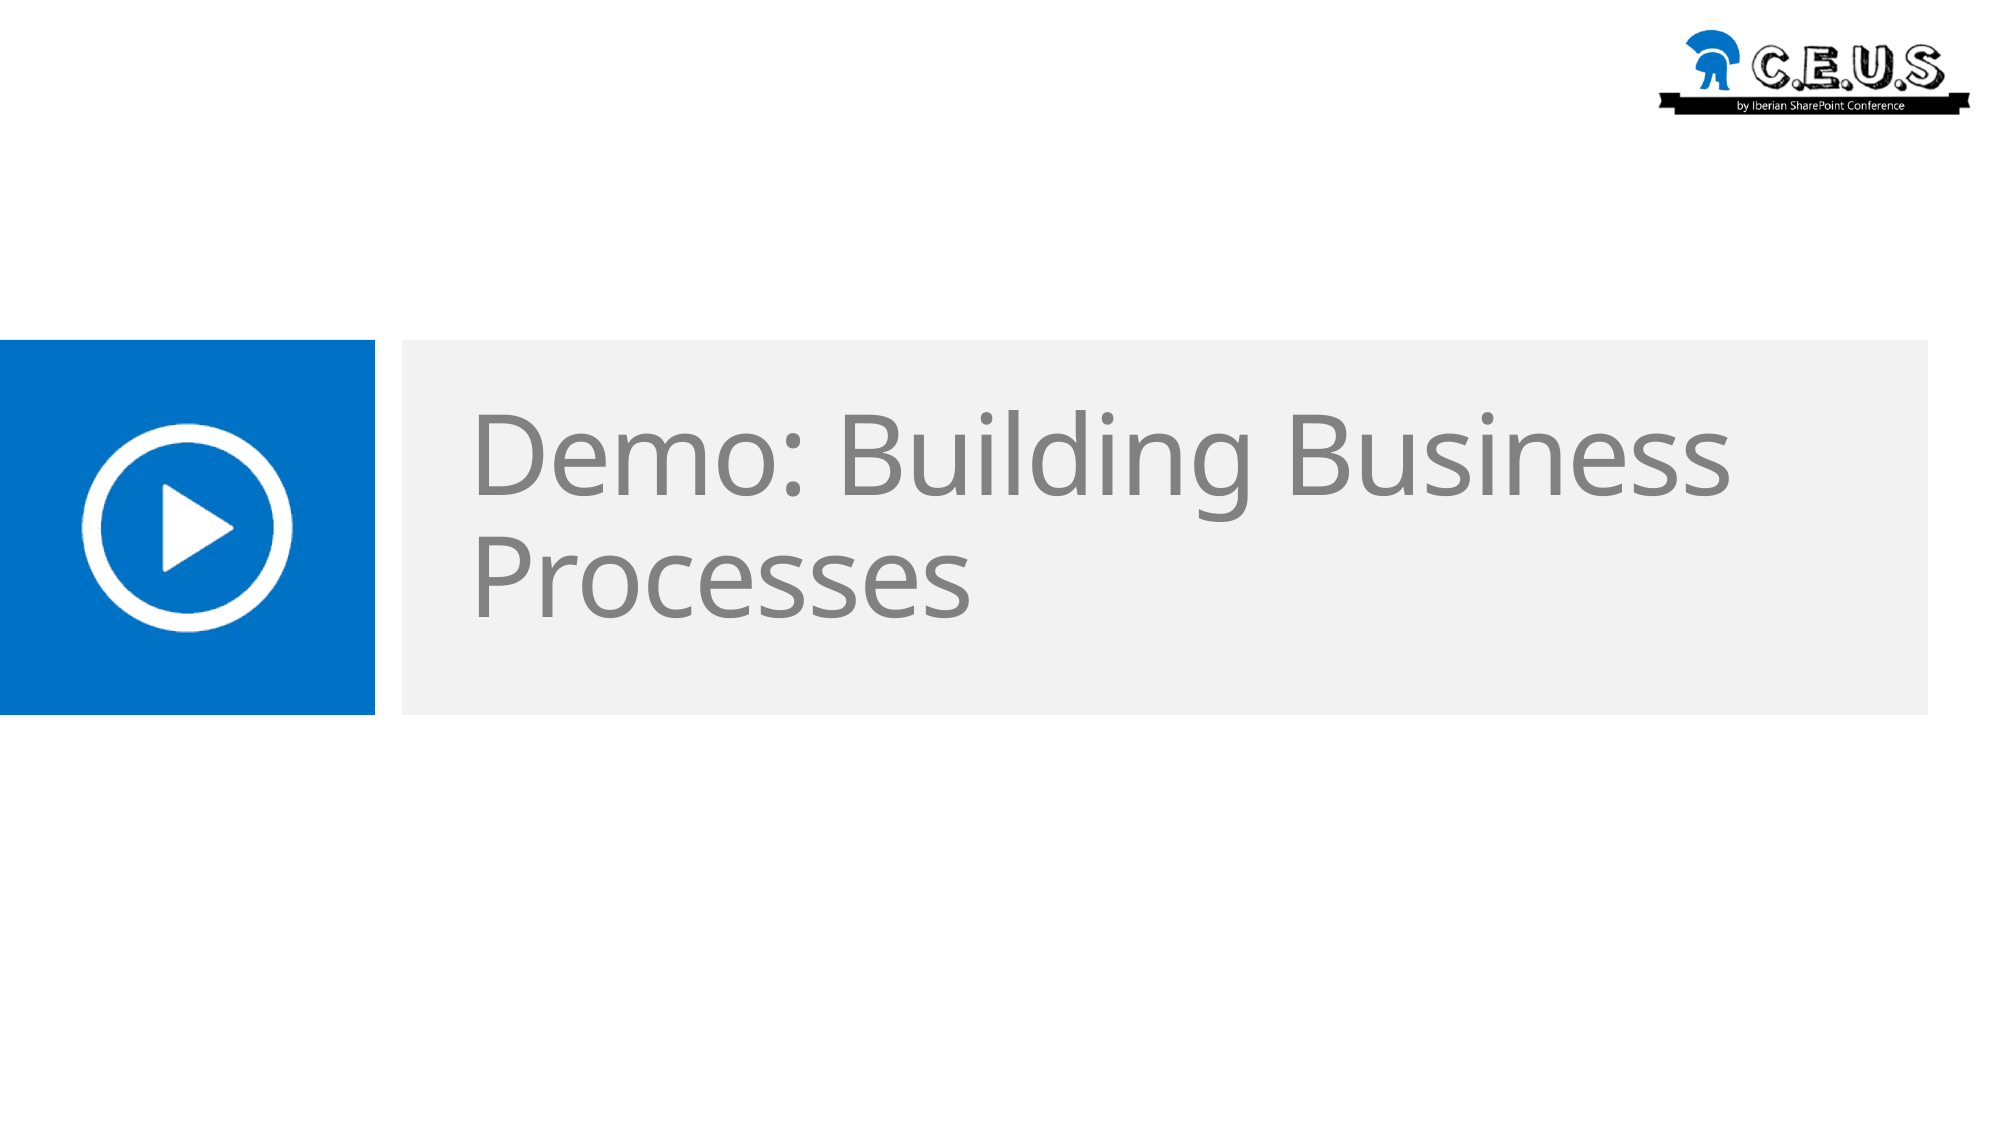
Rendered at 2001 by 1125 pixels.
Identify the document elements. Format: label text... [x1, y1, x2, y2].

picture [1648, 18, 1977, 128]
picture [79, 419, 296, 636]
title Demo: Building Business Processes [453, 432, 1870, 609]
